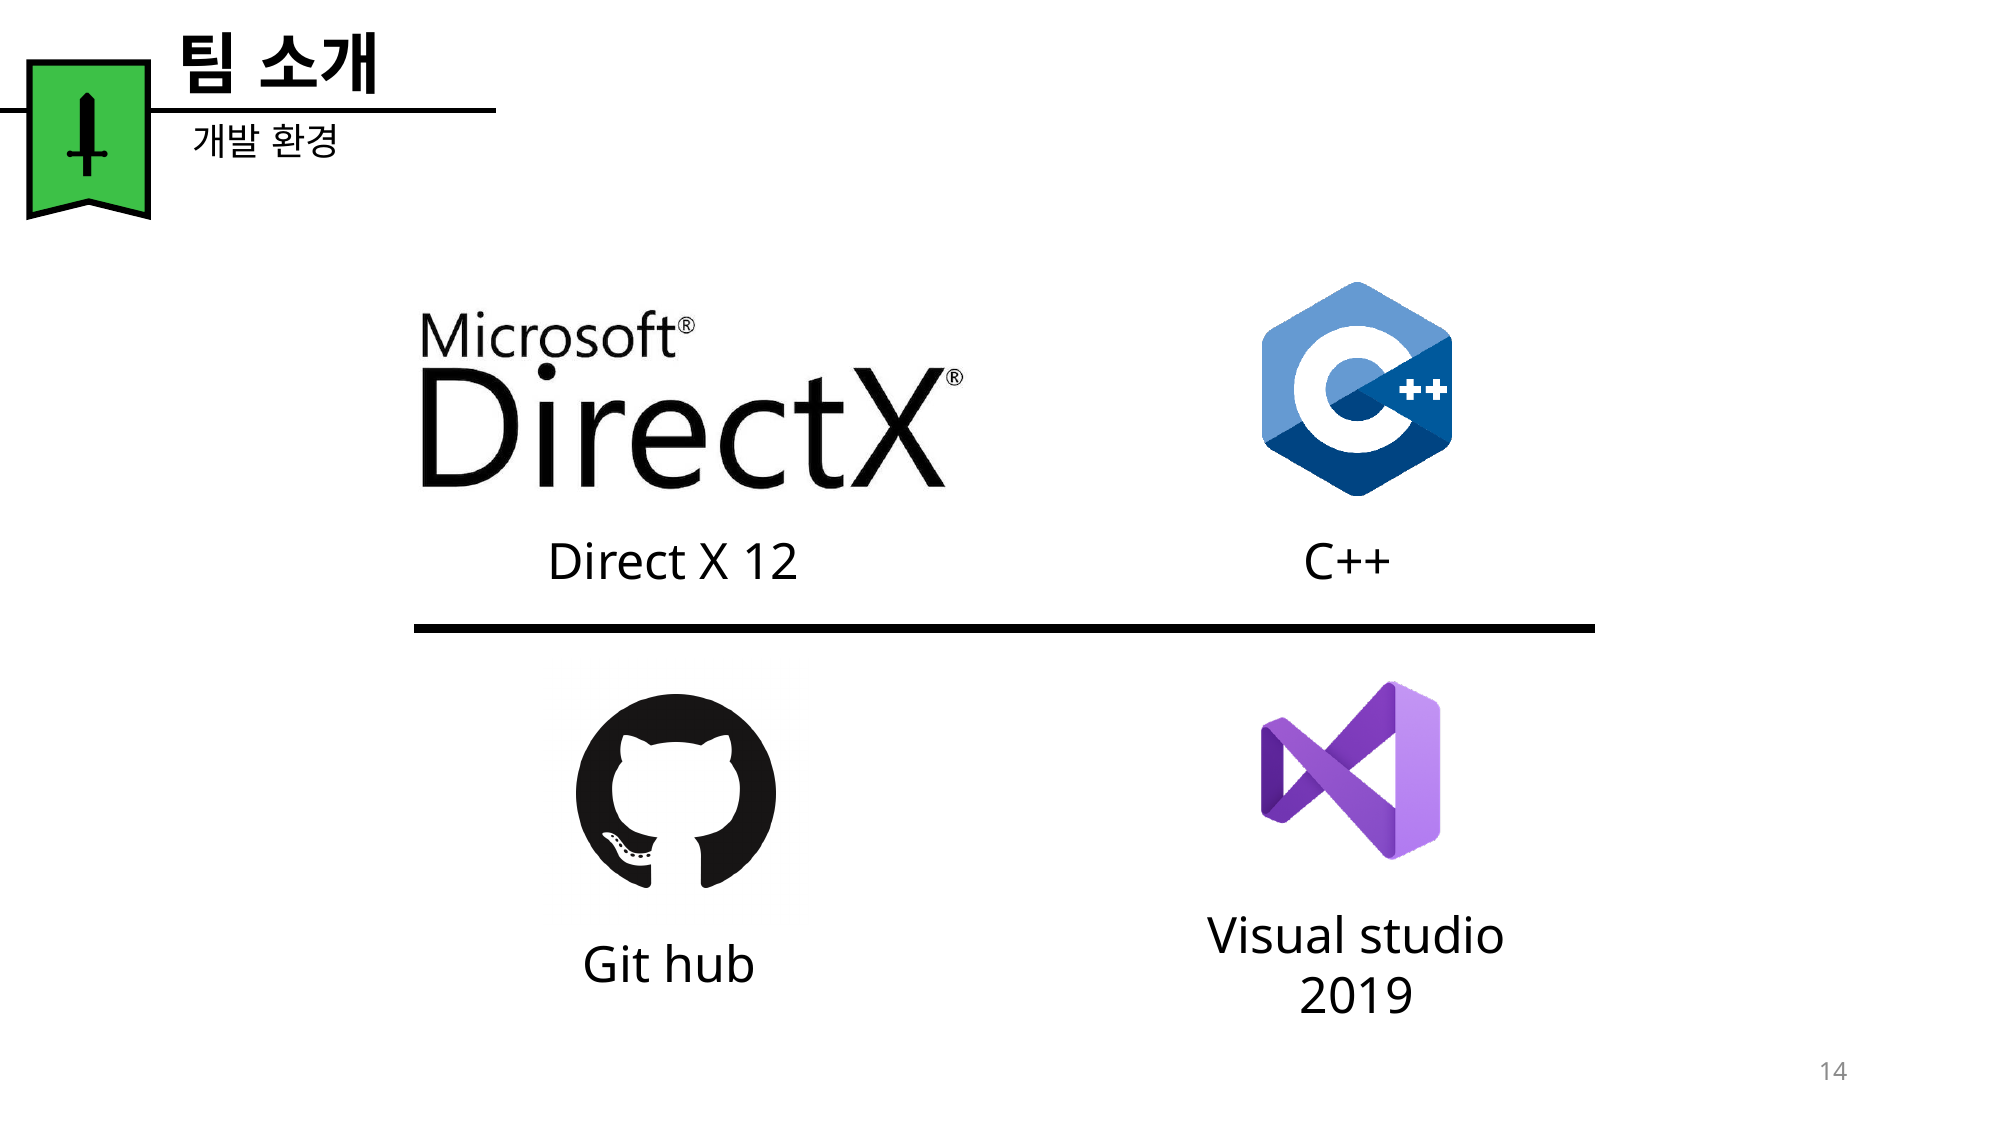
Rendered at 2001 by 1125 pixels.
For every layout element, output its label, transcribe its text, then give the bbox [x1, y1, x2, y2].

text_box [29, 62, 148, 217]
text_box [1178, 629, 1535, 1033]
text_box 개발 환경 [177, 110, 539, 171]
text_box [401, 275, 968, 598]
text_box 팀 소개 [163, 14, 510, 110]
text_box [1262, 282, 1452, 598]
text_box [543, 658, 809, 1001]
slide_number 14 [1412, 1042, 1863, 1103]
